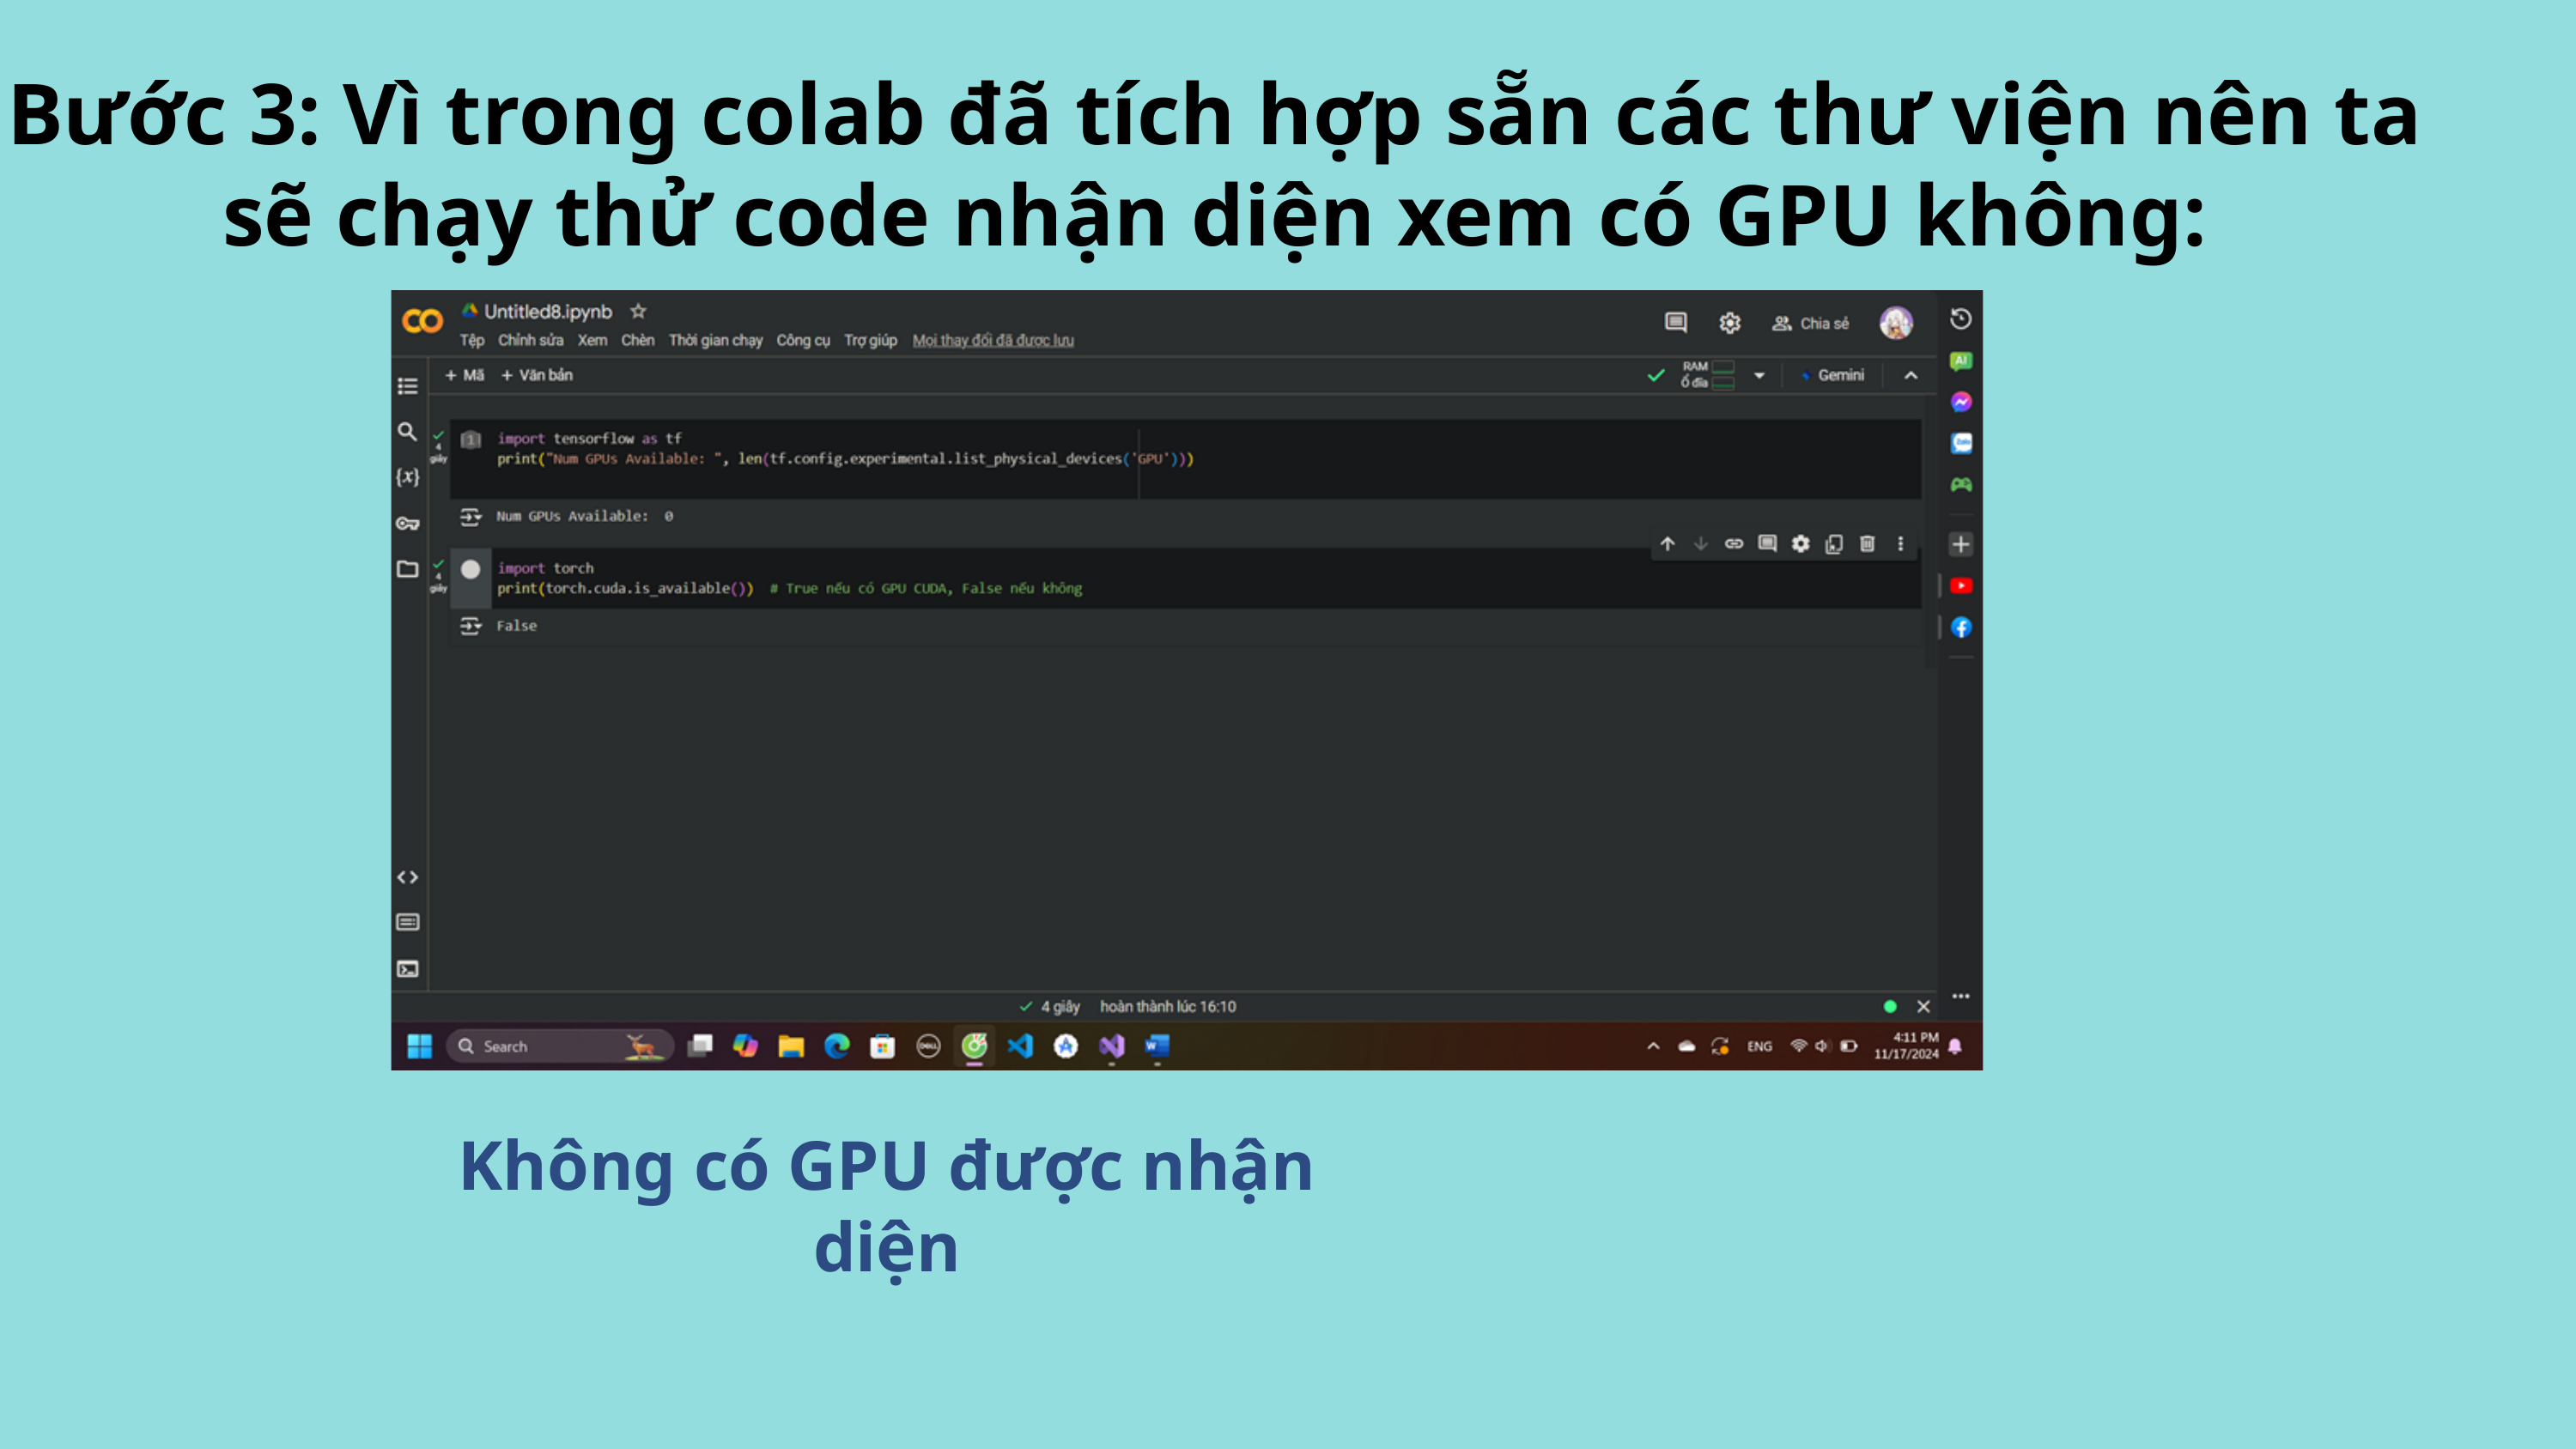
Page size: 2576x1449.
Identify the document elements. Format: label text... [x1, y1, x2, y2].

text_box Bước 3: Vì trong colab đã tích hợp sẵn các thư viện nên ta sẽ chạy thử code nhận diện xem có GPU không: [0, 60, 2432, 264]
text_box Không có GPU được nhận diện [391, 1123, 1383, 1286]
text_box [391, 290, 1984, 1070]
